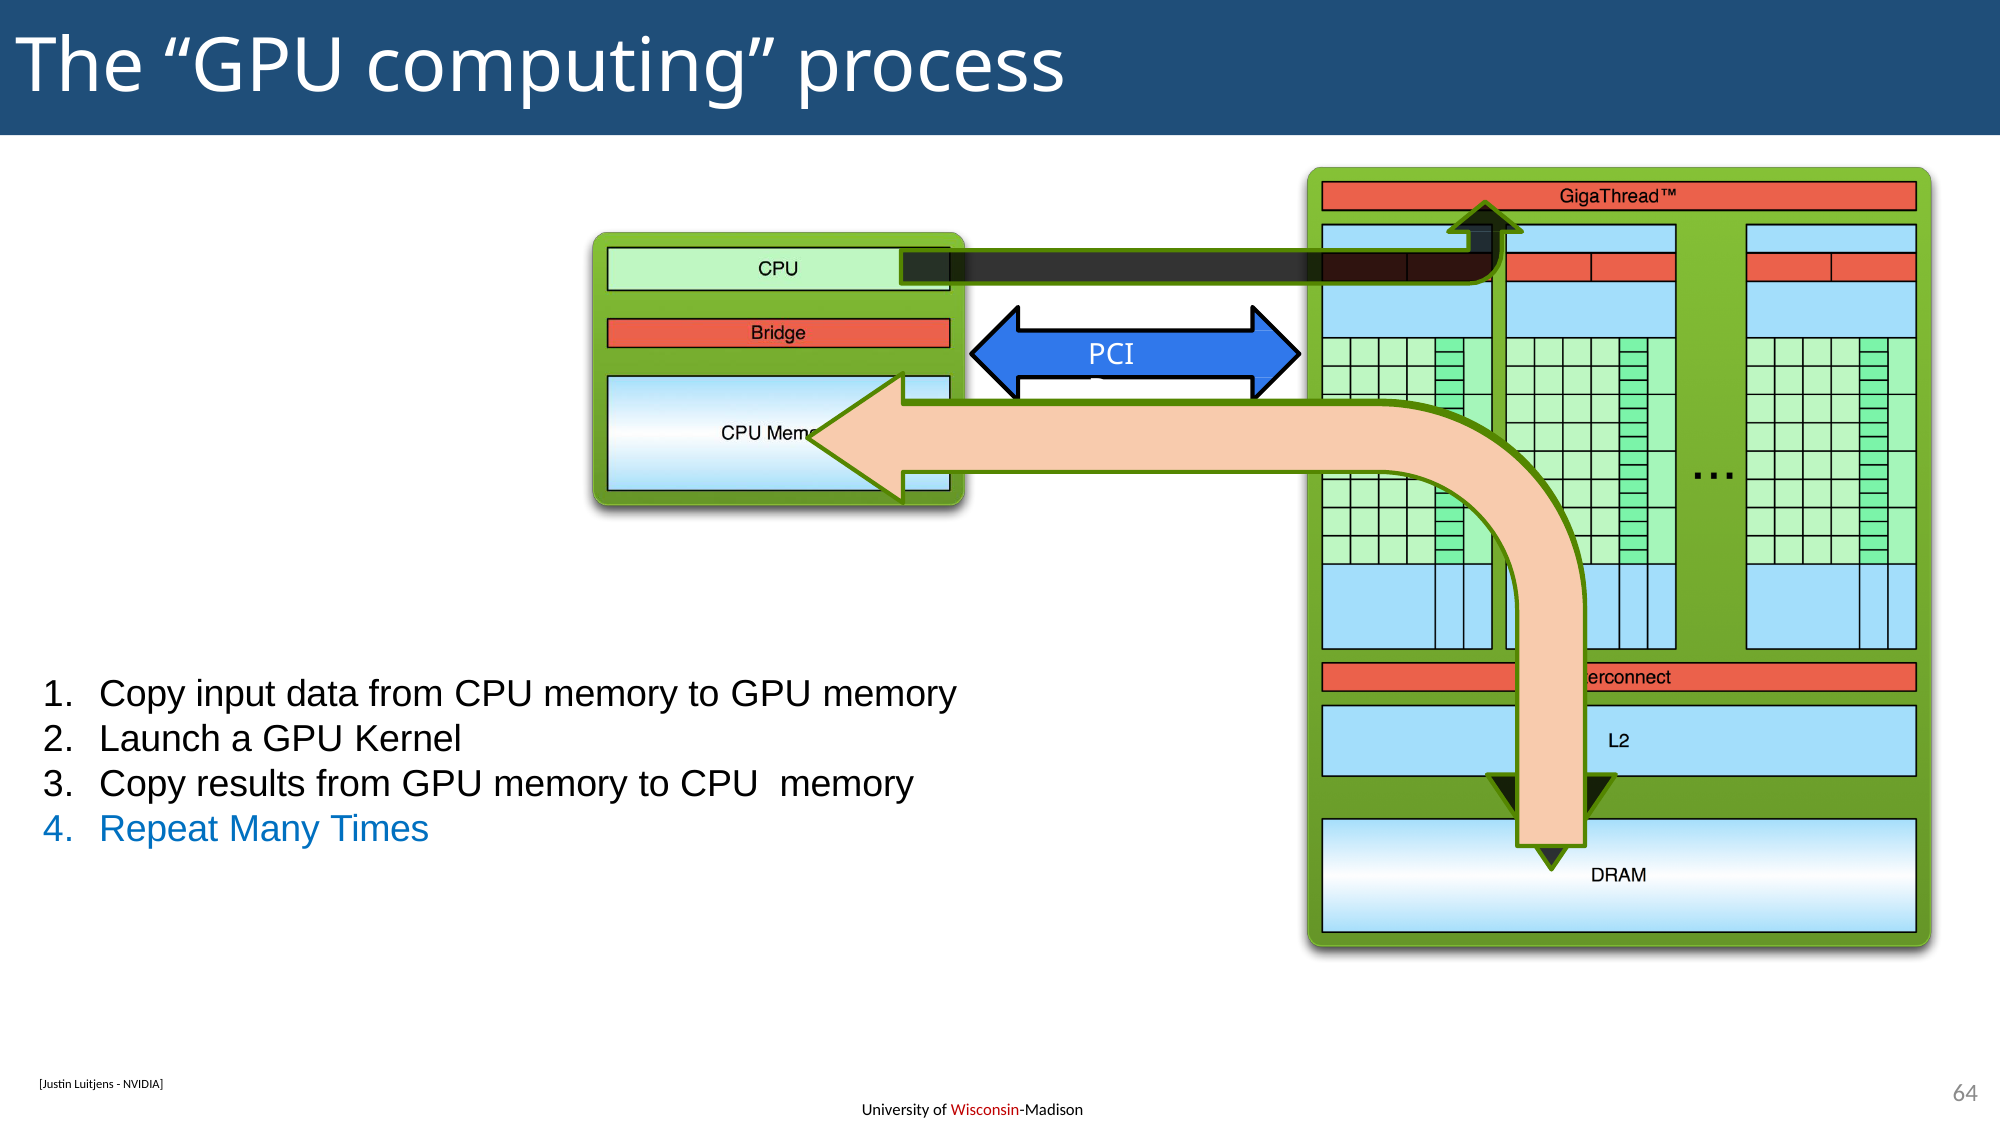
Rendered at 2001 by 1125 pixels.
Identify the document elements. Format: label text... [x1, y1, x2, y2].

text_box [900, 201, 1523, 284]
title The “GPU computing” process [0, 0, 2000, 136]
slide_number 64 [1879, 1069, 1994, 1114]
text_box Copy input data from CPU memory to GPU memory Launch a GPU Kernel Copy results from GPU memory to CPU memory Repeat Many Times [40, 666, 900, 849]
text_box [900, 400, 1616, 870]
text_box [807, 372, 1586, 847]
text_box [1276, 142, 1961, 983]
text_box [561, 207, 995, 542]
text_box PCI Bus [1085, 333, 1186, 372]
text_box [971, 306, 1300, 372]
